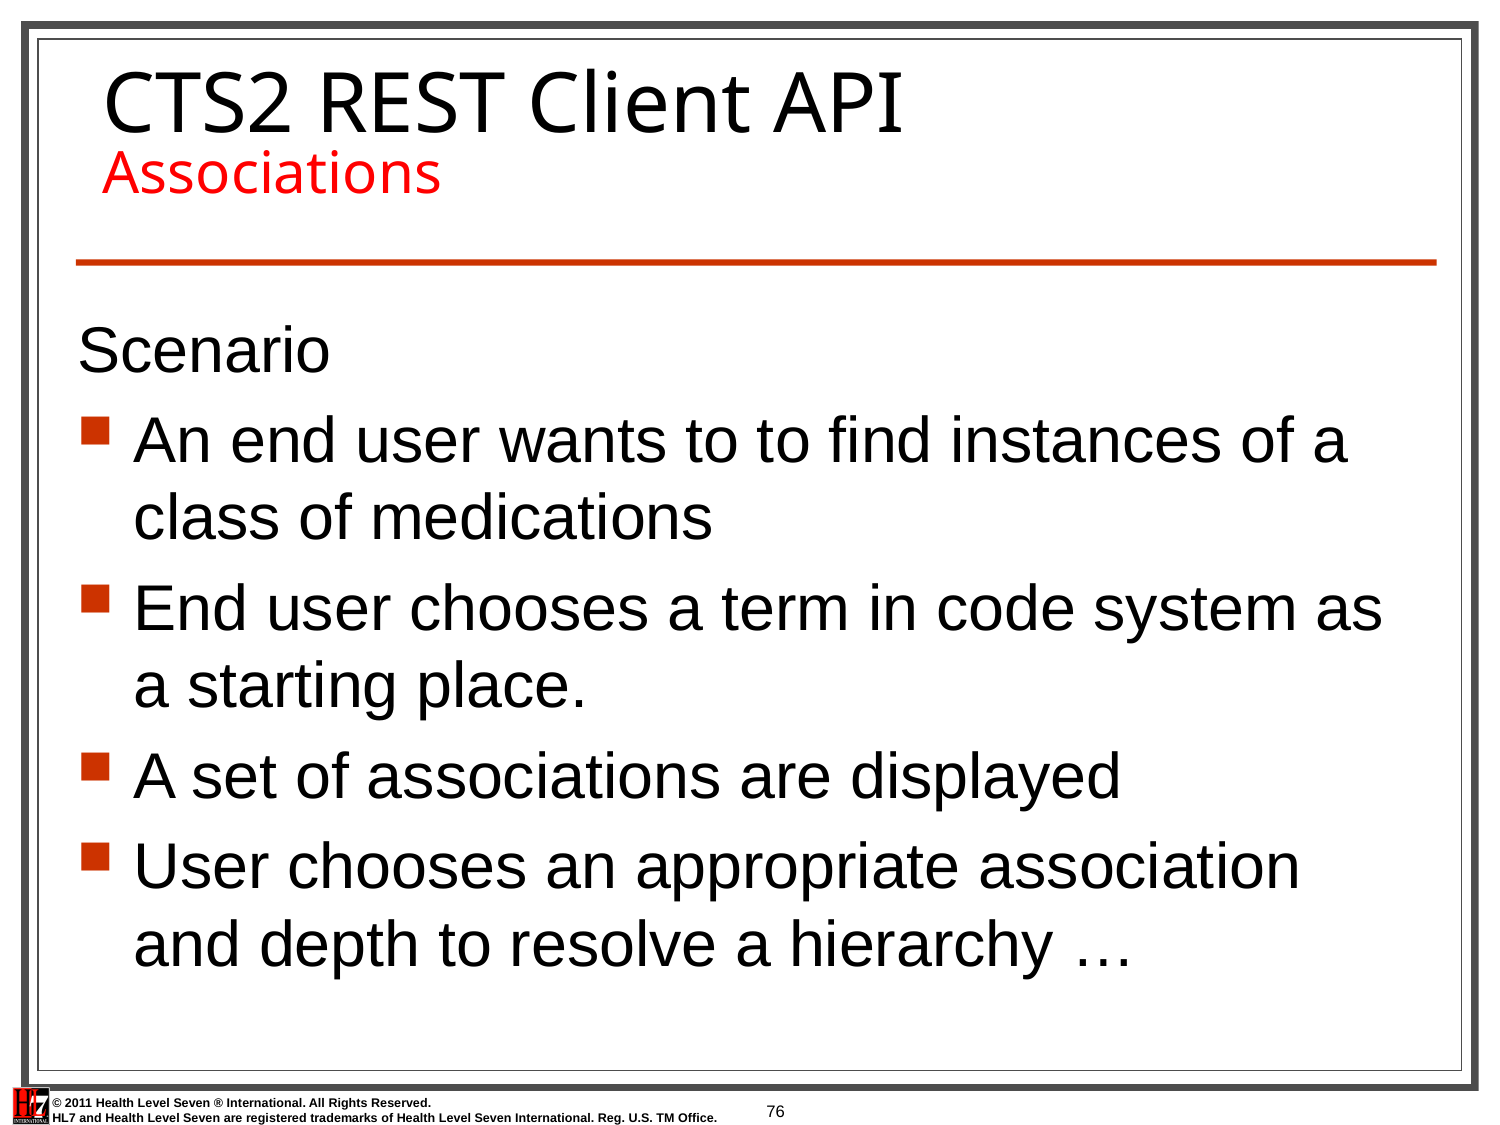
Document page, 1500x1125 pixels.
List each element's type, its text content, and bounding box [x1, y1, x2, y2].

picture [12, 1087, 50, 1125]
list Scenario An end user wants to to find instances of a class of medications End user chooses a term in code system as a starting place. A set of associations are displayed User chooses an appropriate association and depth to resolve a hierarchy … [62, 299, 1438, 1026]
title CTS2 REST Client API Associations [87, 77, 1426, 213]
slide_number 76 [712, 1071, 801, 1125]
